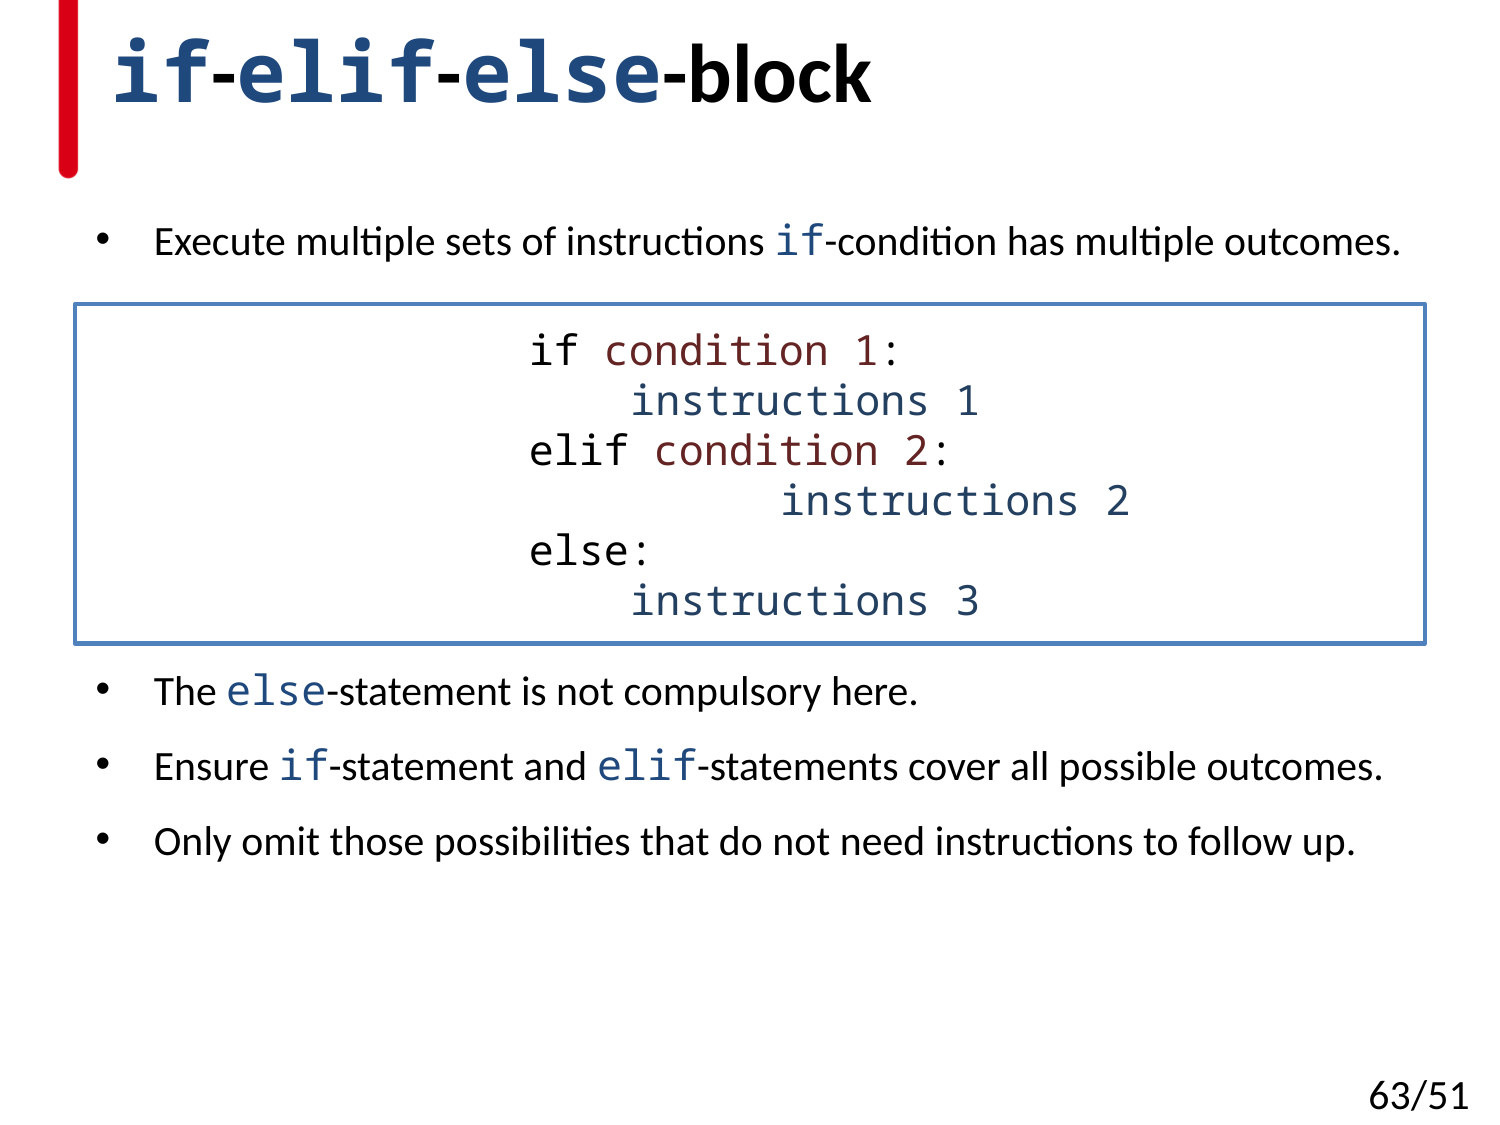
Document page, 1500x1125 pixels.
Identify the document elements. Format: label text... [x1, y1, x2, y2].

text_box if condition 1: instructions 1 elif condition 2: instructions 2 else: instructions 3 [73, 302, 1427, 646]
title if-elif-else-block [96, 0, 1500, 138]
picture [57, 0, 81, 200]
list Execute multiple sets of instructions if-condition has multiple outcomes. The else-statement is not compulsory here. Ensure if-statement and elif-statements cover all possible outcomes. Only omit those possibilities that do not need instructions to follow up. [80, 206, 1470, 701]
